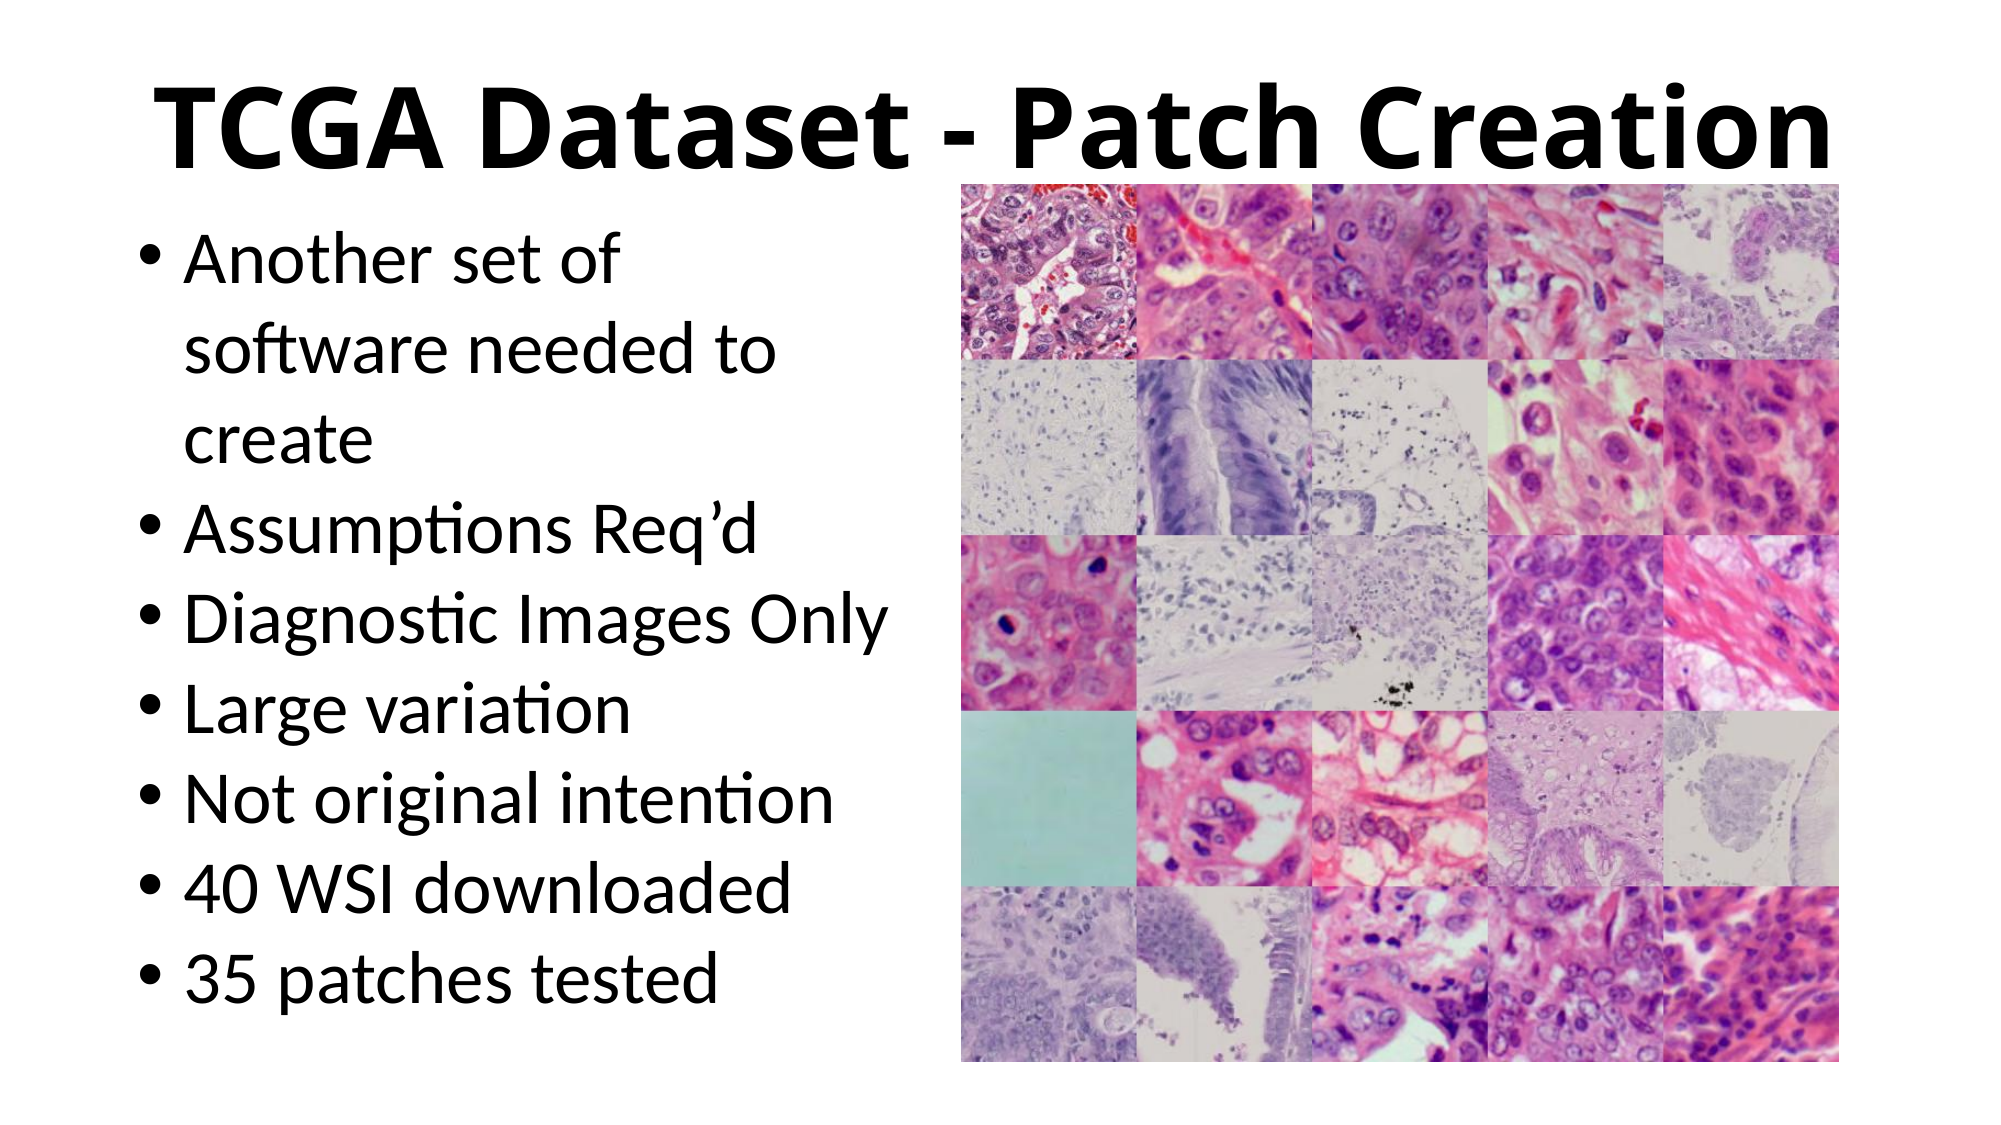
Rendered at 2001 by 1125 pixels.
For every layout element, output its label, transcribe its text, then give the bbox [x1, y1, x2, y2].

picture [961, 184, 1839, 1062]
text_box Another set of software needed to create Assumptions Req’d Diagnostic Images Only Large variation Not original intention 40 WSI downloaded 35 patches tested [122, 200, 918, 1026]
title TCGA Dataset - Patch Creation [137, 47, 1863, 201]
